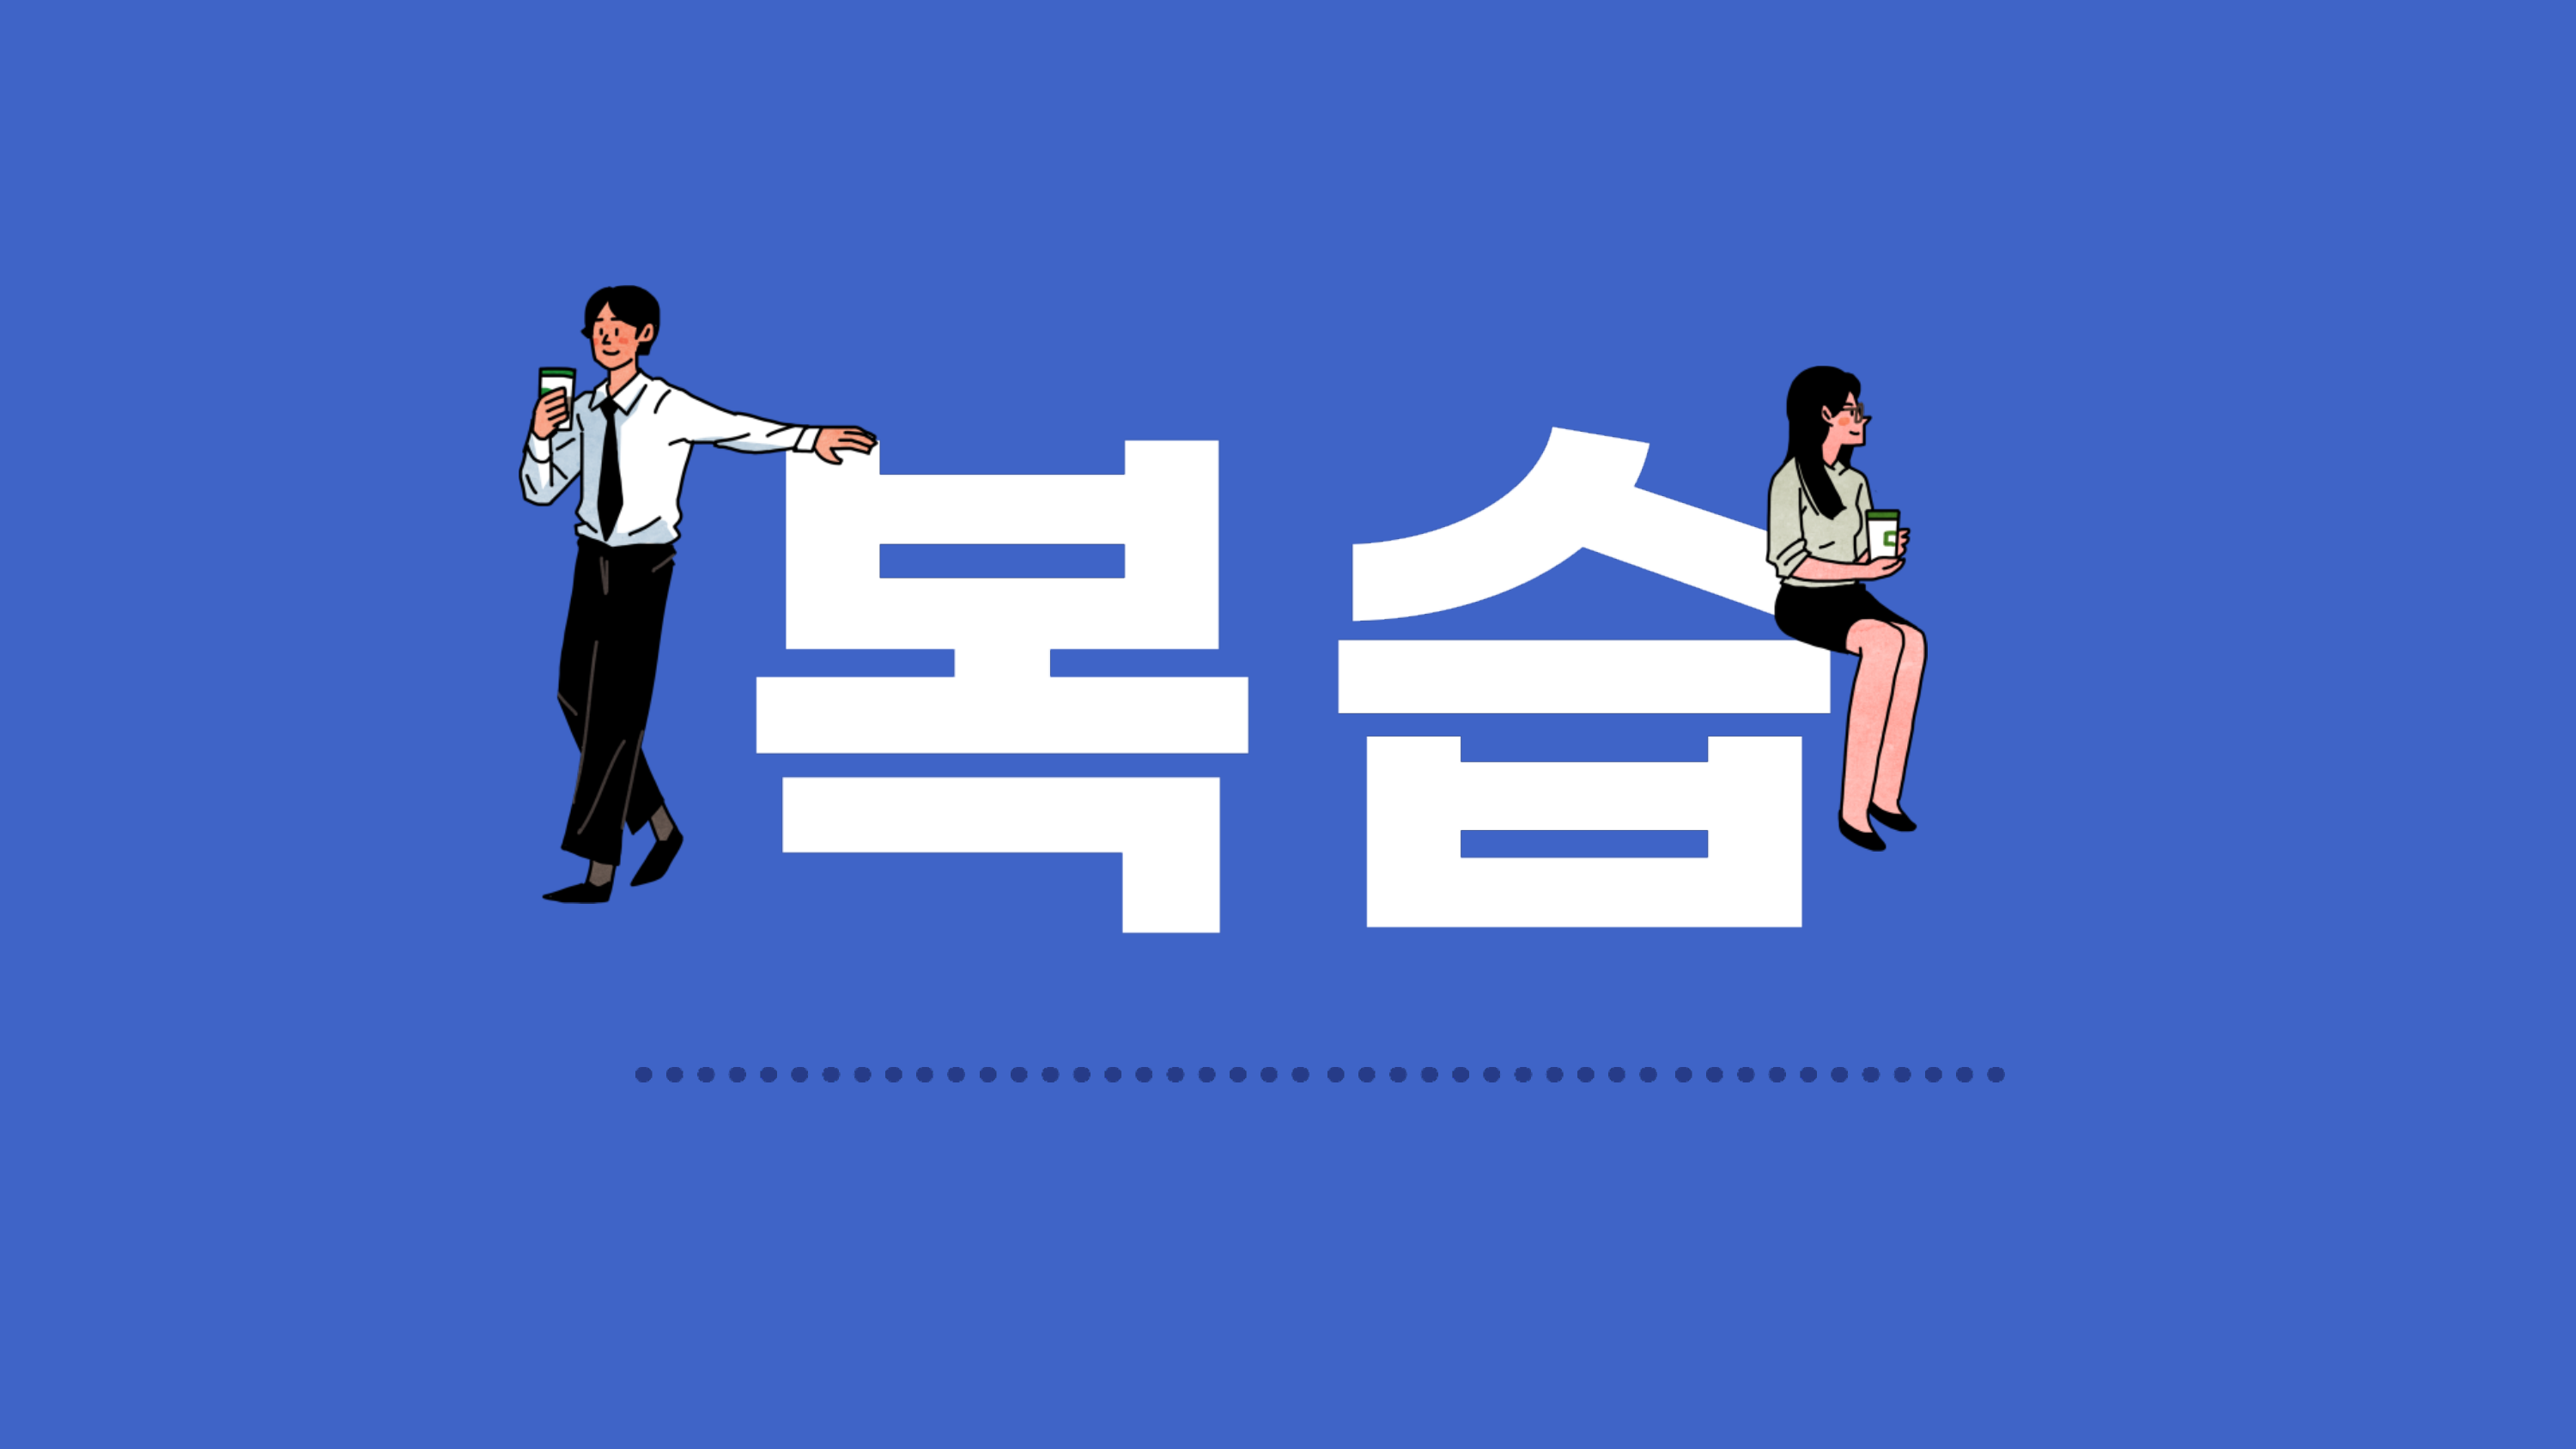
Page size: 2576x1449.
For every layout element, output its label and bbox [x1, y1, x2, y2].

text_box [1765, 366, 1929, 852]
text_box [519, 285, 878, 904]
picture [49, 256, 2092, 1196]
